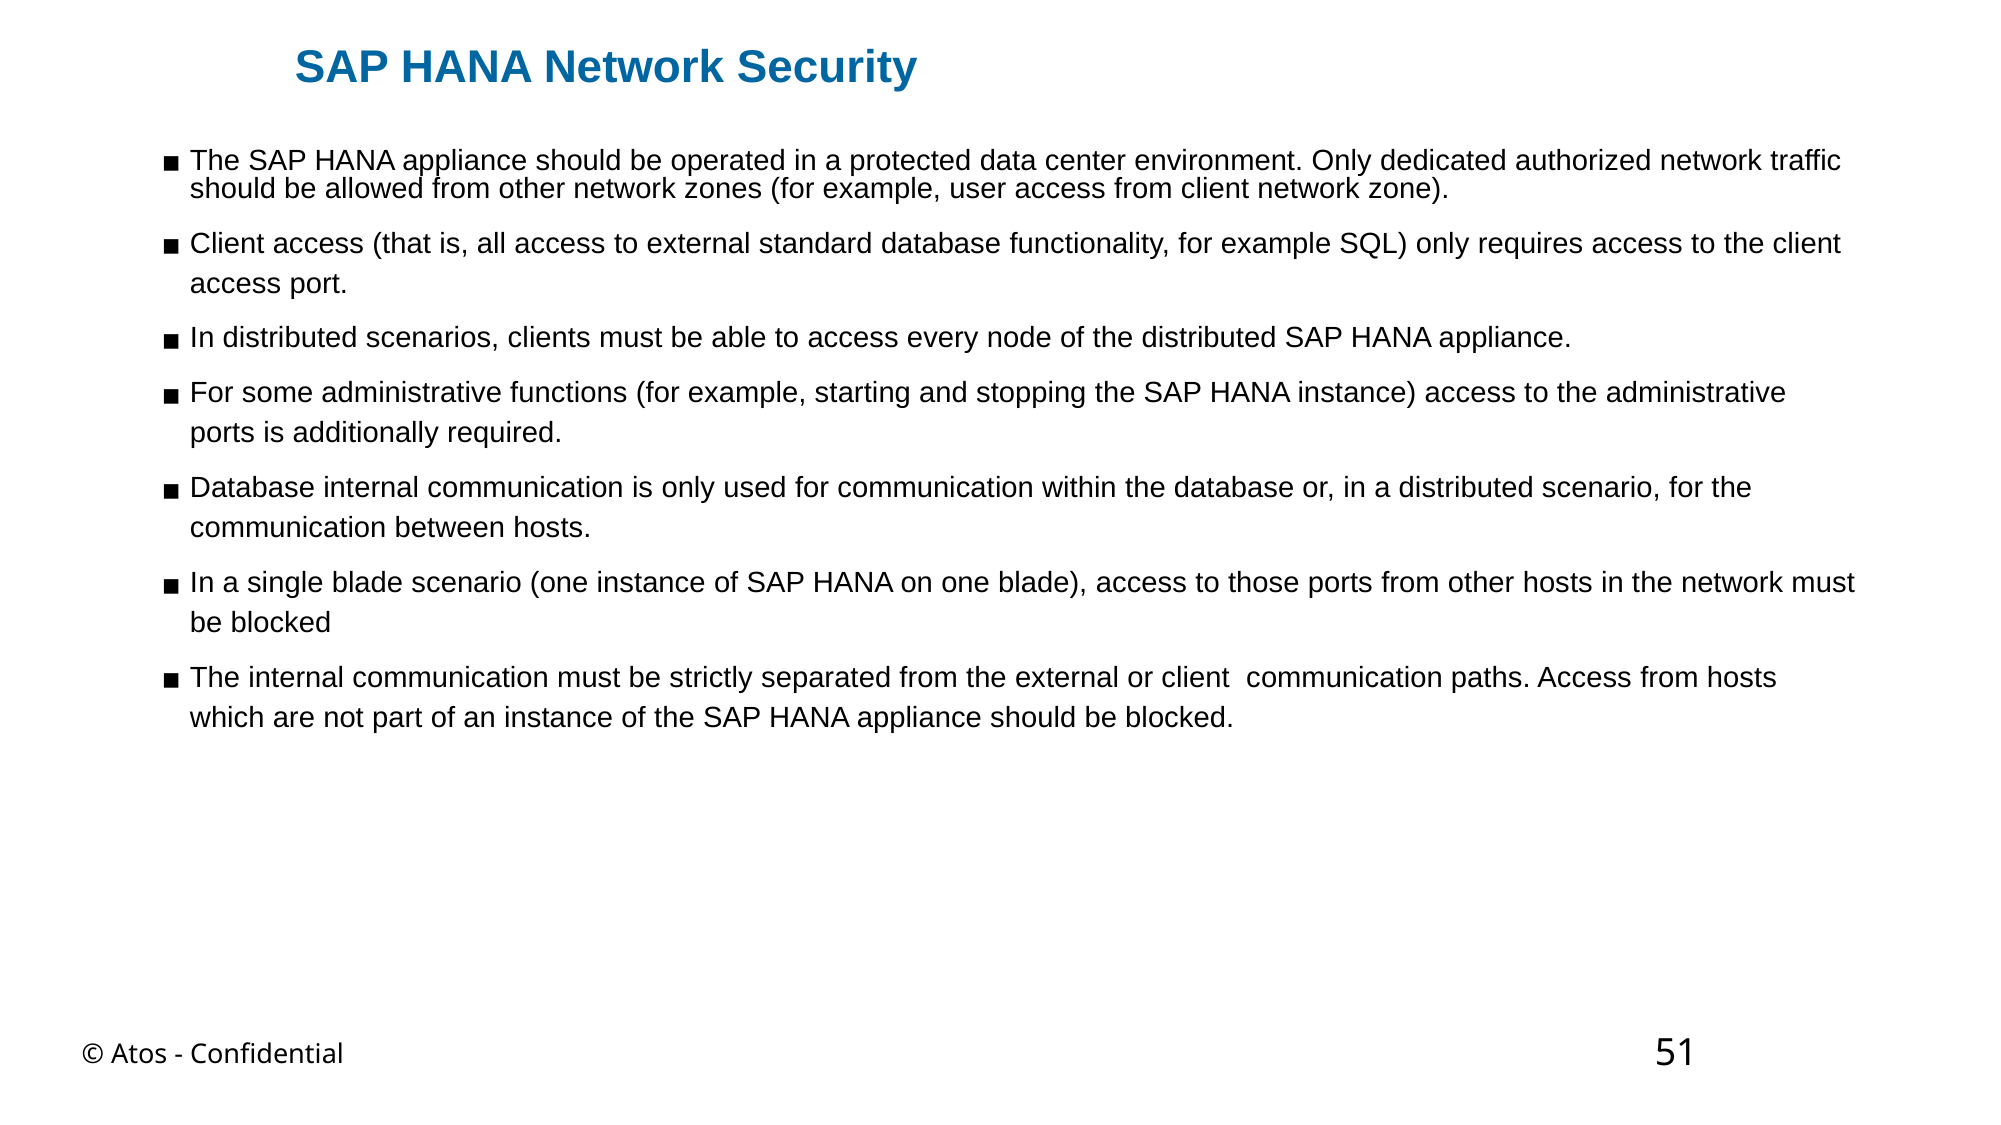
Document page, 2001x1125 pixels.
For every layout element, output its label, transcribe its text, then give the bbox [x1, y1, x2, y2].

text_box SAP HANA Network Security [279, 35, 937, 101]
slide_number 51 [1639, 1019, 1730, 1106]
list The SAP HANA appliance should be operated in a protected data center environment. Only dedicated authorized network traffic should be allowed from other network zones (for example, user access from client network zone). Client access (that is, all access to external standard database functionality, for example SQL) only requires access to the client access port. In distributed scenarios, clients must be able to access every node of the distributed SAP HANA appliance. For some administrative functions (for example, starting and stopping the SAP HANA instance) access to the administrative ports is additionally required. Database internal communication is only used for communication within the database or, in a distributed scenario, for the communication between hosts. In a single blade scenario (one instance of SAP HANA on one blade), access to those ports from other hosts in the network must be blocked The internal communication must be strictly separated from the external or client communication paths. Access from hosts which are not part of an instance of the SAP HANA appliance should be blocked. [146, 140, 1877, 918]
